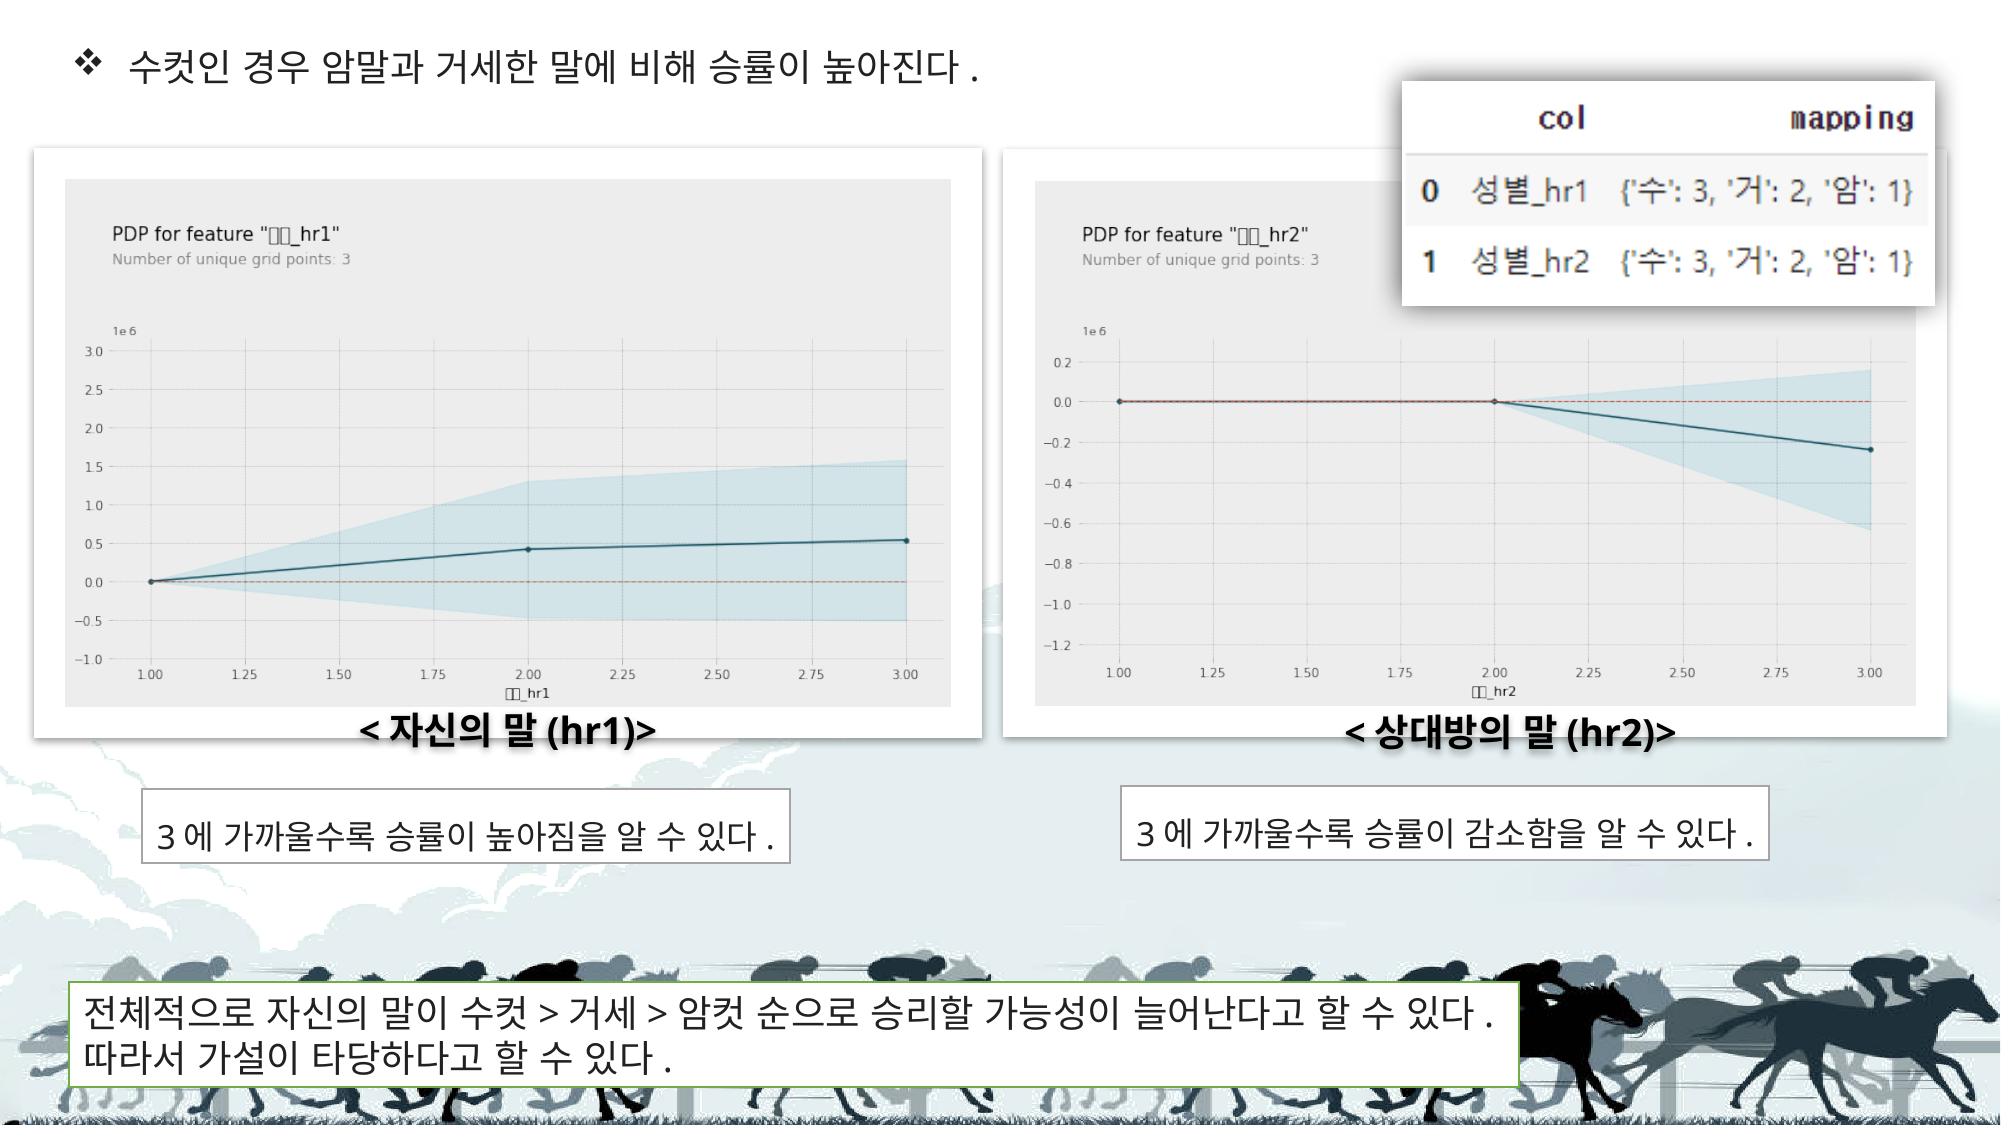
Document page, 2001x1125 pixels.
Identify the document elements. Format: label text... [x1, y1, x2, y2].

text_box <상대방의 말(hr2)> [1329, 706, 1692, 762]
text_box 수컷인 경우 암말과 거세한 말에 비해 승률이 높아진다. [56, 36, 995, 97]
text_box <자신의 말(hr1)> [344, 708, 672, 760]
text_box 전체적으로 자신의 말이 수컷>거세>암컷 순으로 승리할 가능성이 늘어난다고 할 수 있다. 따라서 가설이 타당하다고 할 수 있다. [68, 981, 1520, 1088]
picture [0, 0, 2001, 1125]
text_box 3에 가까울수록 승률이 감소함을 알 수 있다. [1120, 785, 1770, 861]
text_box 3에 가까울수록 승률이 높아짐을 알 수 있다. [141, 788, 791, 864]
